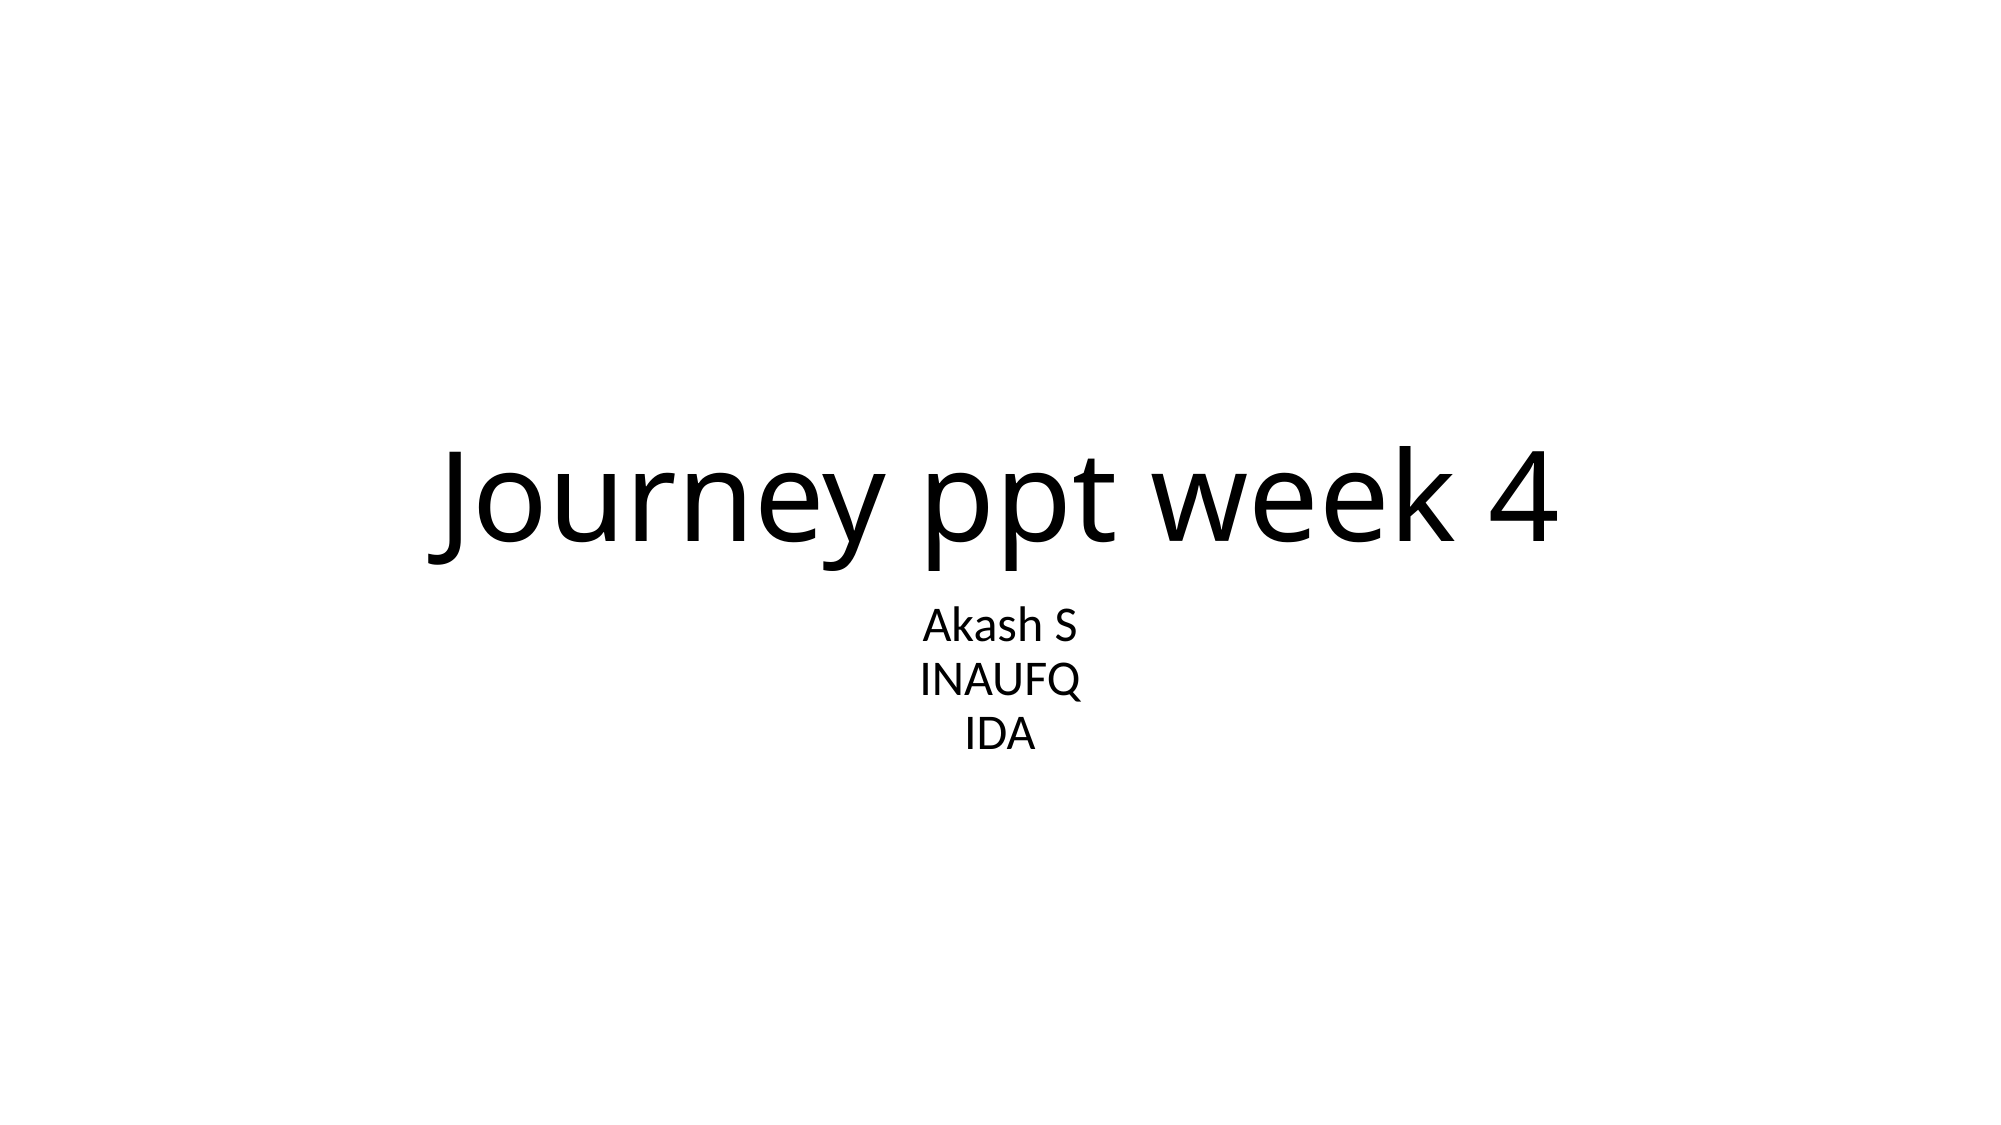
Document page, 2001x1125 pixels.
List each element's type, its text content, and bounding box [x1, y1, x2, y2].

subtitle Akash S INAUFQ IDA [249, 590, 1750, 863]
title Journey ppt week 4 [249, 184, 1750, 576]
